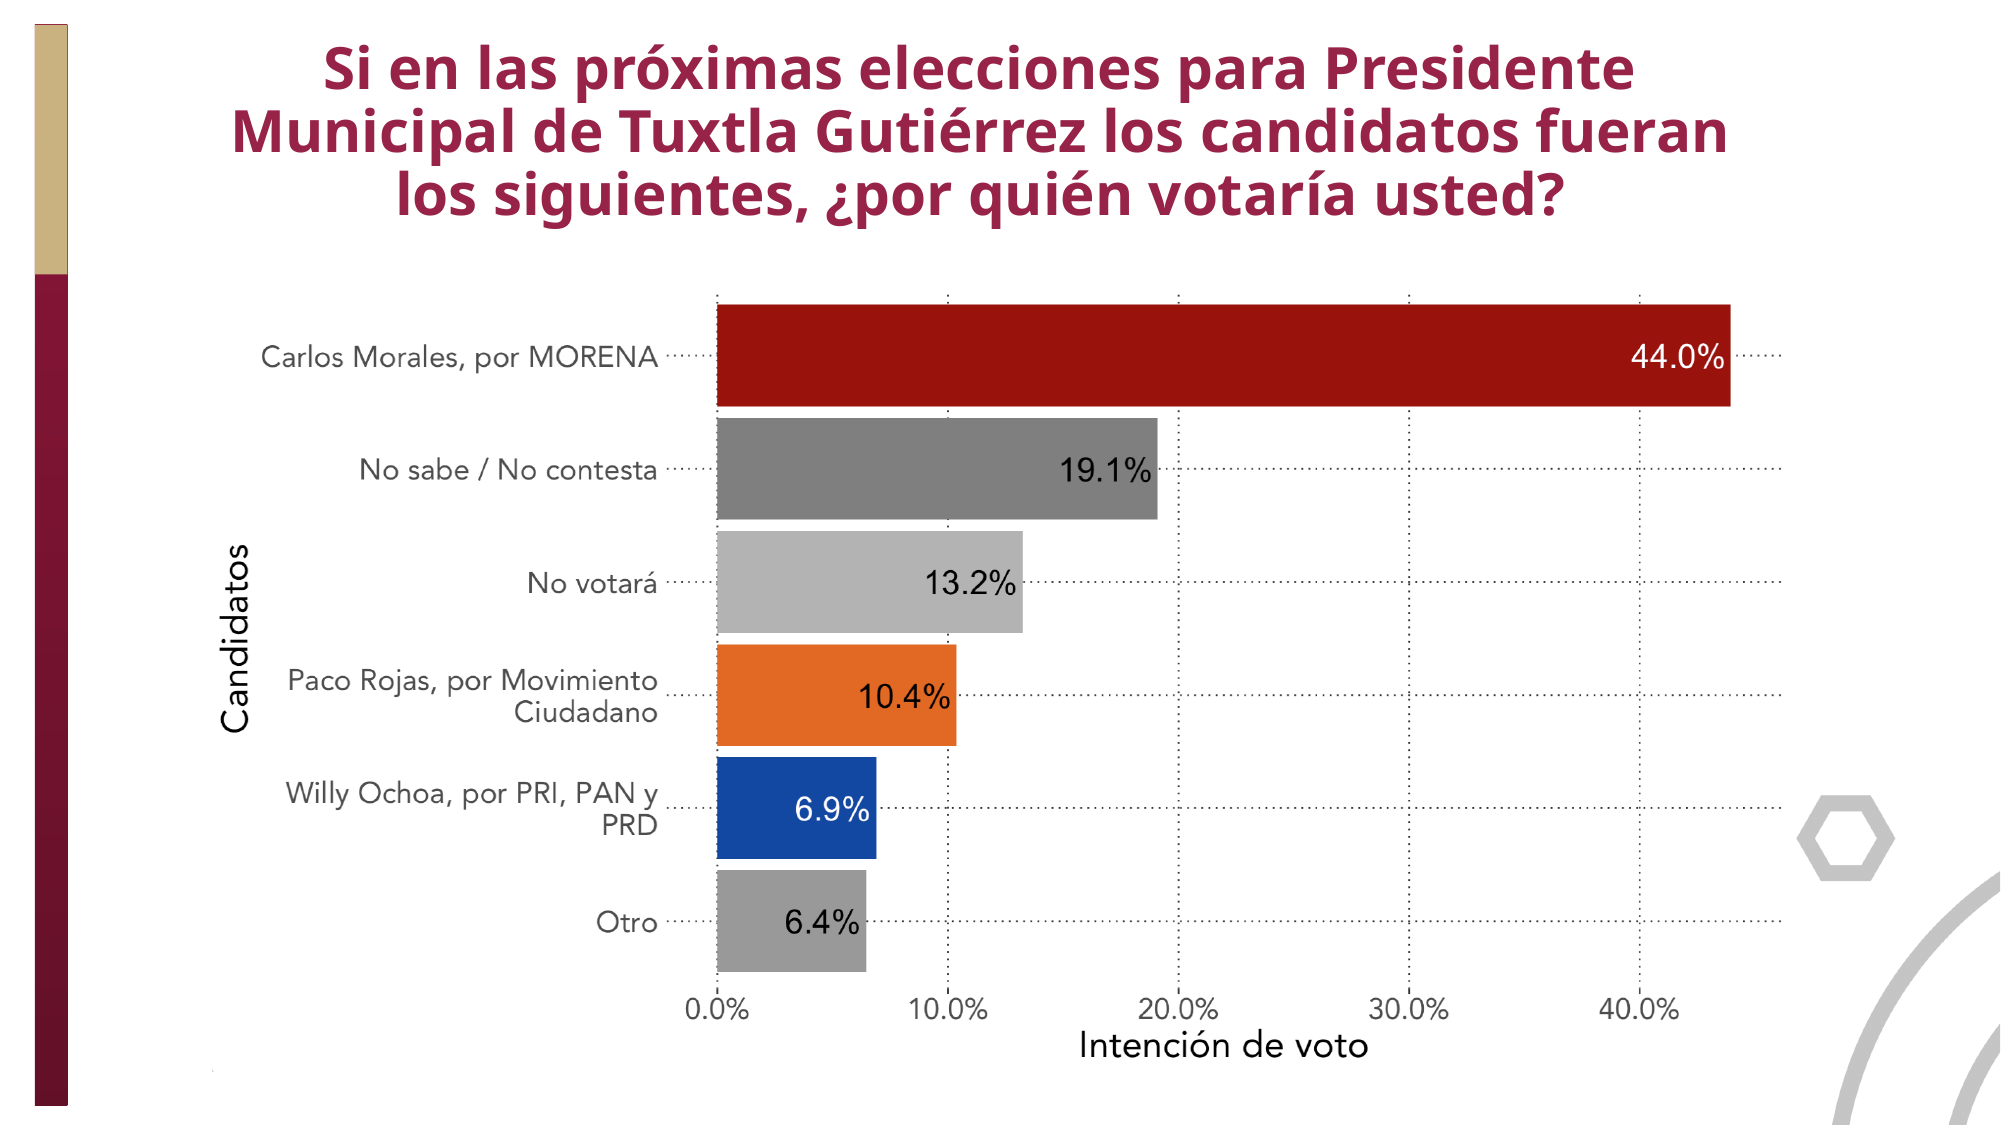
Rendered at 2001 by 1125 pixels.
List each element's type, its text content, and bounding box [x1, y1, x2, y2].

title Si en las próximas elecciones para Presidente Municipal de Tuxtla Gutiérrez los candidatos fueran los siguientes, ¿por quién votaría usted? [137, 59, 1823, 278]
picture [212, 293, 2001, 1125]
